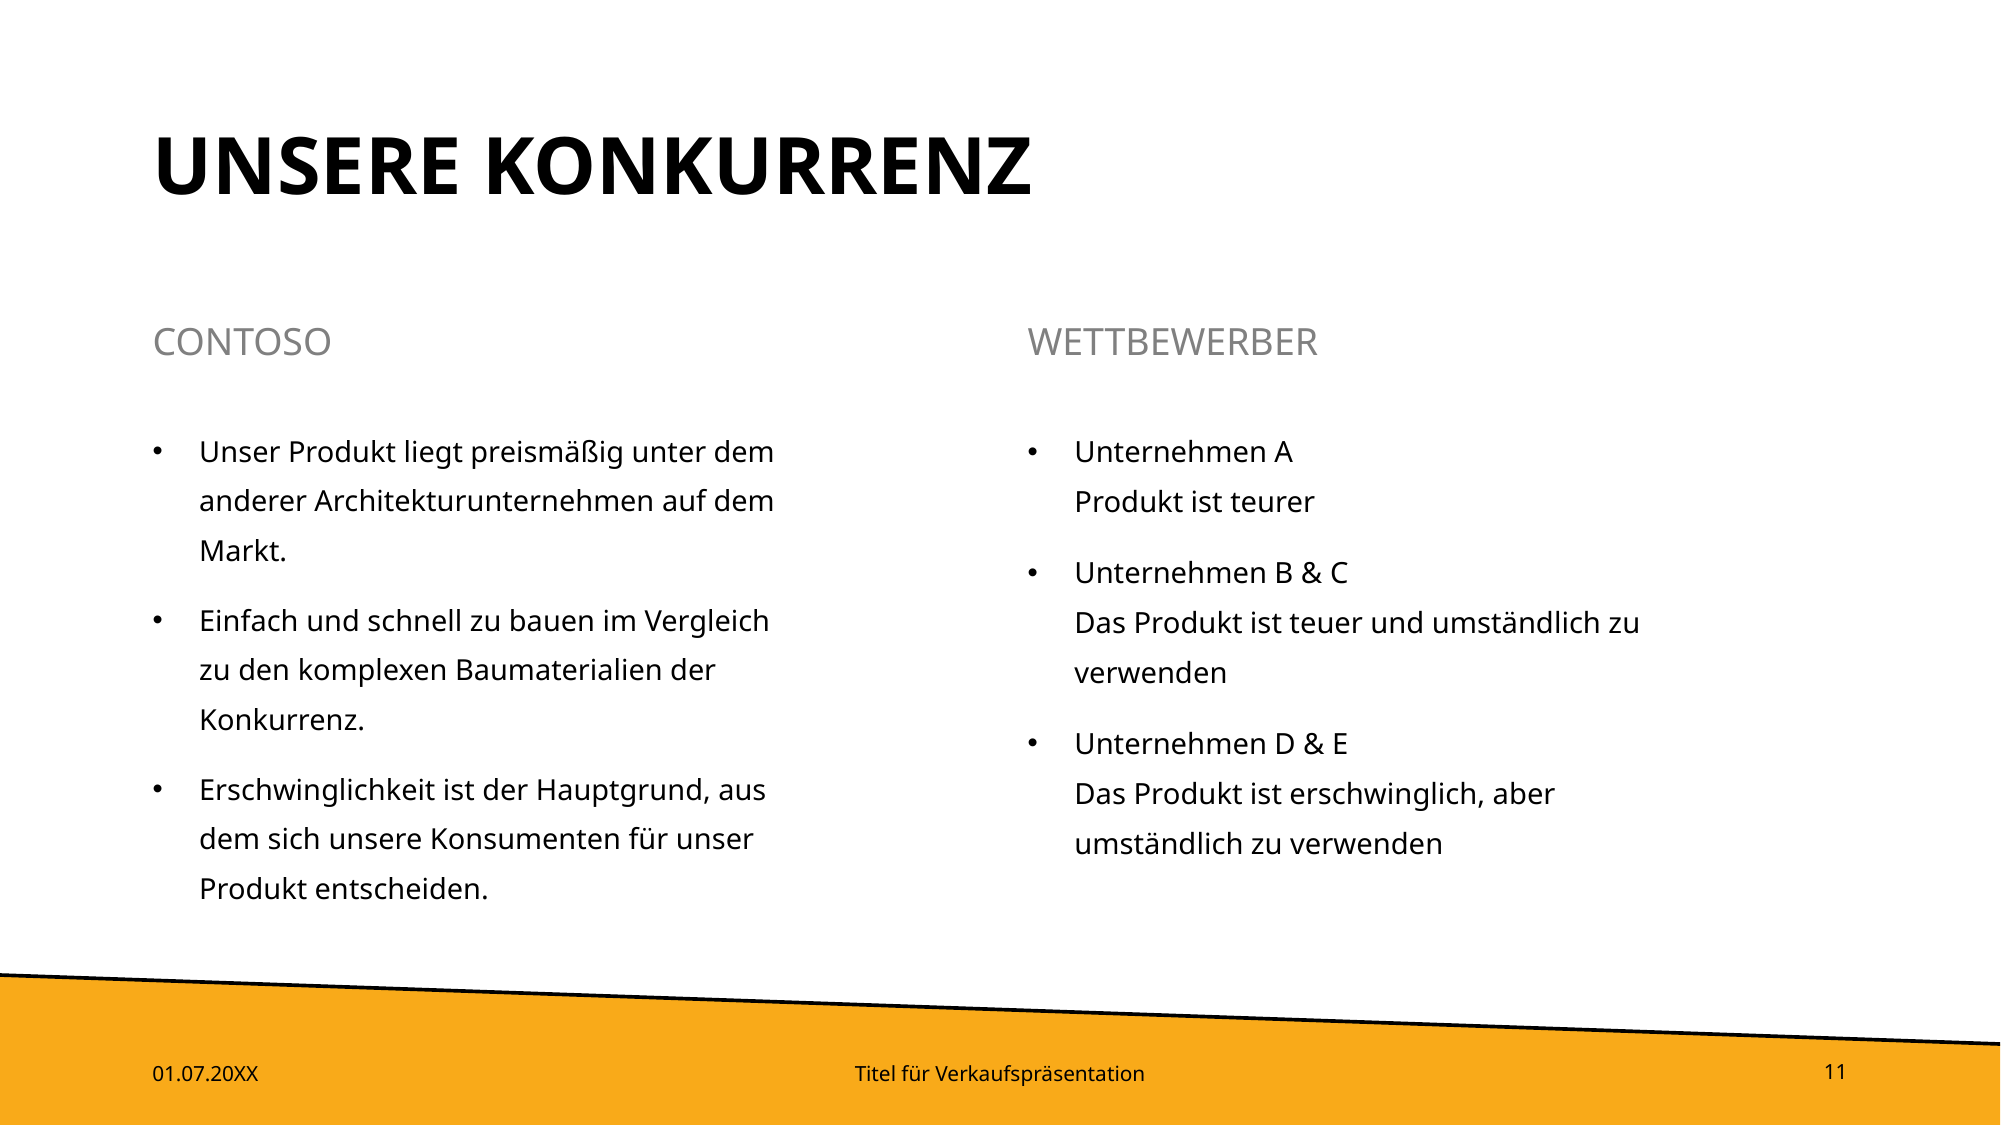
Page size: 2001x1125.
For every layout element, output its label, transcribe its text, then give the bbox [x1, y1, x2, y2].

list Unternehmen A Produkt ist teurer Unternehmen B & C Das Produkt ist teuer und umständlich zu verwenden Unternehmen D & E Das Produkt ist erschwinglich, aber umständlich zu verwenden [1012, 410, 1688, 917]
title UNSERE KONKURRENZ [137, 59, 1863, 278]
list Unser Produkt liegt preismäßig unter dem anderer Architekturunternehmen auf dem Markt. Einfach und schnell zu bauen im Vergleich zu den komplexen Baumaterialien der Konkurrenz. Erschwinglichkeit ist der Hauptgrund, aus dem sich unsere Konsumenten für unser Produkt entscheiden. [137, 410, 813, 917]
list WETTBEWERBER [1012, 275, 1688, 410]
footer Titel für Verkaufspräsentation [662, 1042, 1338, 1103]
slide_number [137, 1042, 588, 1103]
slide_number 11 [1412, 1042, 1863, 1103]
list CONTOSO [137, 275, 813, 410]
